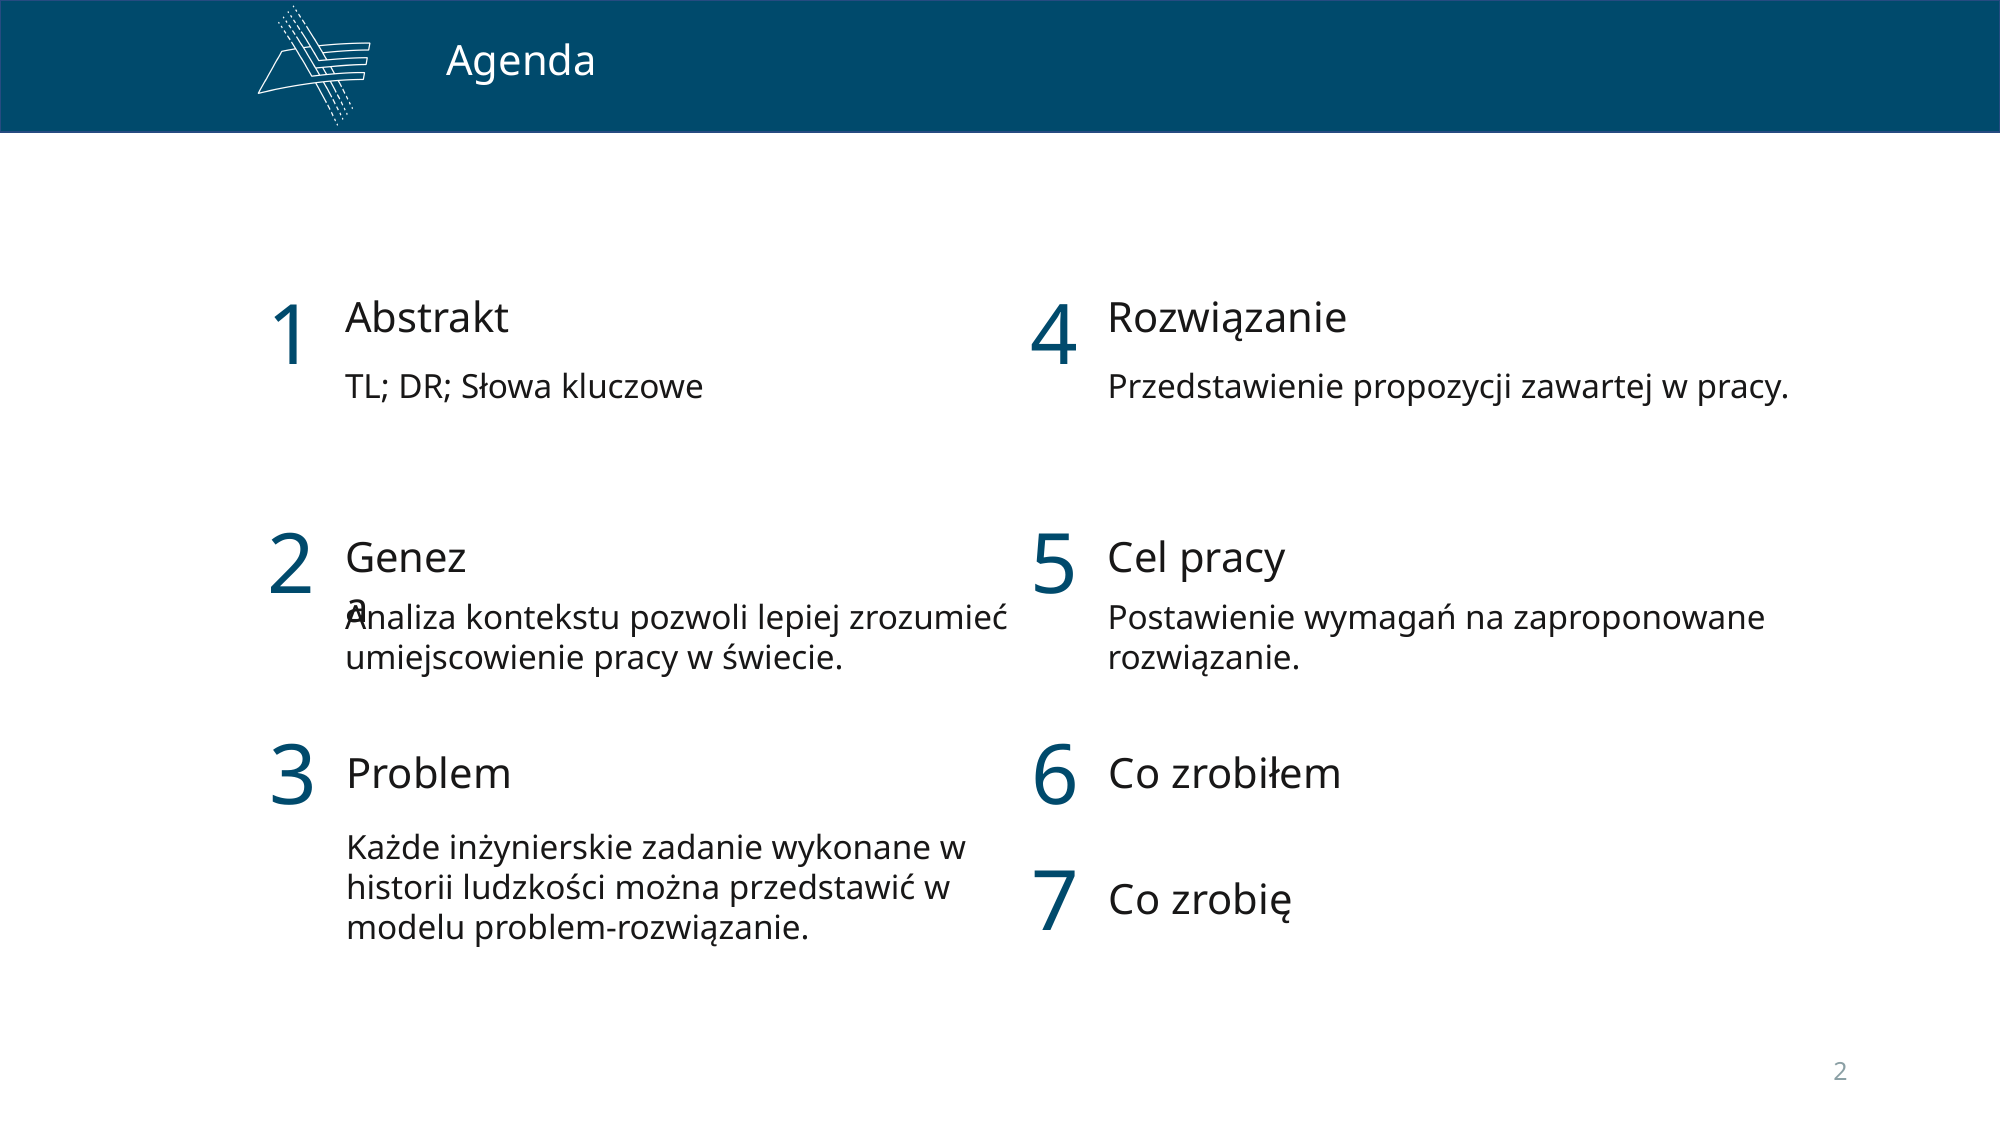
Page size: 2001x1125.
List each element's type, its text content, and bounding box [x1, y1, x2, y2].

text_box 6 [1016, 713, 1095, 829]
text_box 7 [1016, 839, 1095, 954]
text_box 3 [254, 713, 332, 829]
slide_number 2 [1412, 1042, 1863, 1103]
text_box Geneza [331, 522, 490, 588]
text_box 2 [253, 503, 331, 618]
text_box Co zrobiłem [1094, 739, 1580, 804]
text_box 5 [1015, 503, 1093, 618]
text_box 1 [253, 273, 331, 389]
text_box Agenda [431, 26, 1367, 92]
text_box Każde inżynierskie zadanie wykonane w historii ludzkości można przedstawić w modelu problem-rozwiązanie. [331, 819, 1000, 954]
text_box Analiza kontekstu pozwoli lepiej zrozumieć umiejscowienie pracy w świecie. [330, 588, 1038, 684]
text_box [0, 0, 2000, 133]
text_box Problem [331, 739, 563, 804]
text_box Rozwiązanie [1092, 283, 1386, 349]
text_box Postawienie wymagań na zaproponowane rozwiązanie. [1092, 588, 1800, 684]
text_box 4 [1015, 273, 1093, 389]
text_box Abstrakt [330, 283, 623, 349]
text_box Co zrobię [1094, 865, 1580, 930]
text_box Cel pracy [1093, 523, 1310, 588]
text_box Przedstawienie propozycji zawartej w pracy. [1092, 358, 1810, 413]
text_box TL; DR; Słowa kluczowe [330, 358, 1047, 413]
